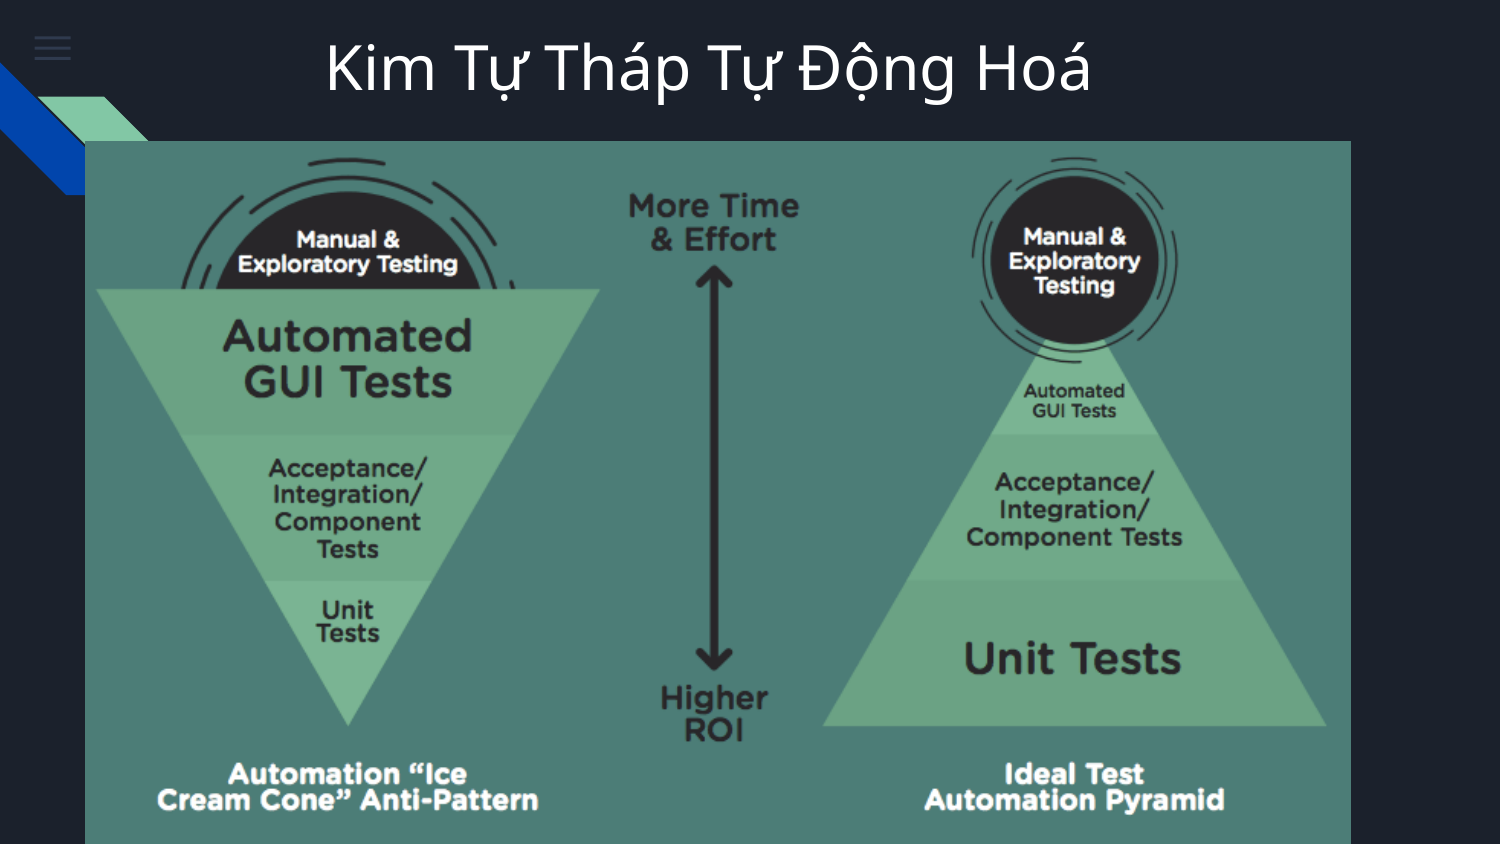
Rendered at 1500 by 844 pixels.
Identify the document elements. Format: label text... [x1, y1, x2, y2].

title Kim Tự Tháp Tự Động Hoá [196, 0, 1351, 111]
picture [85, 141, 1352, 844]
